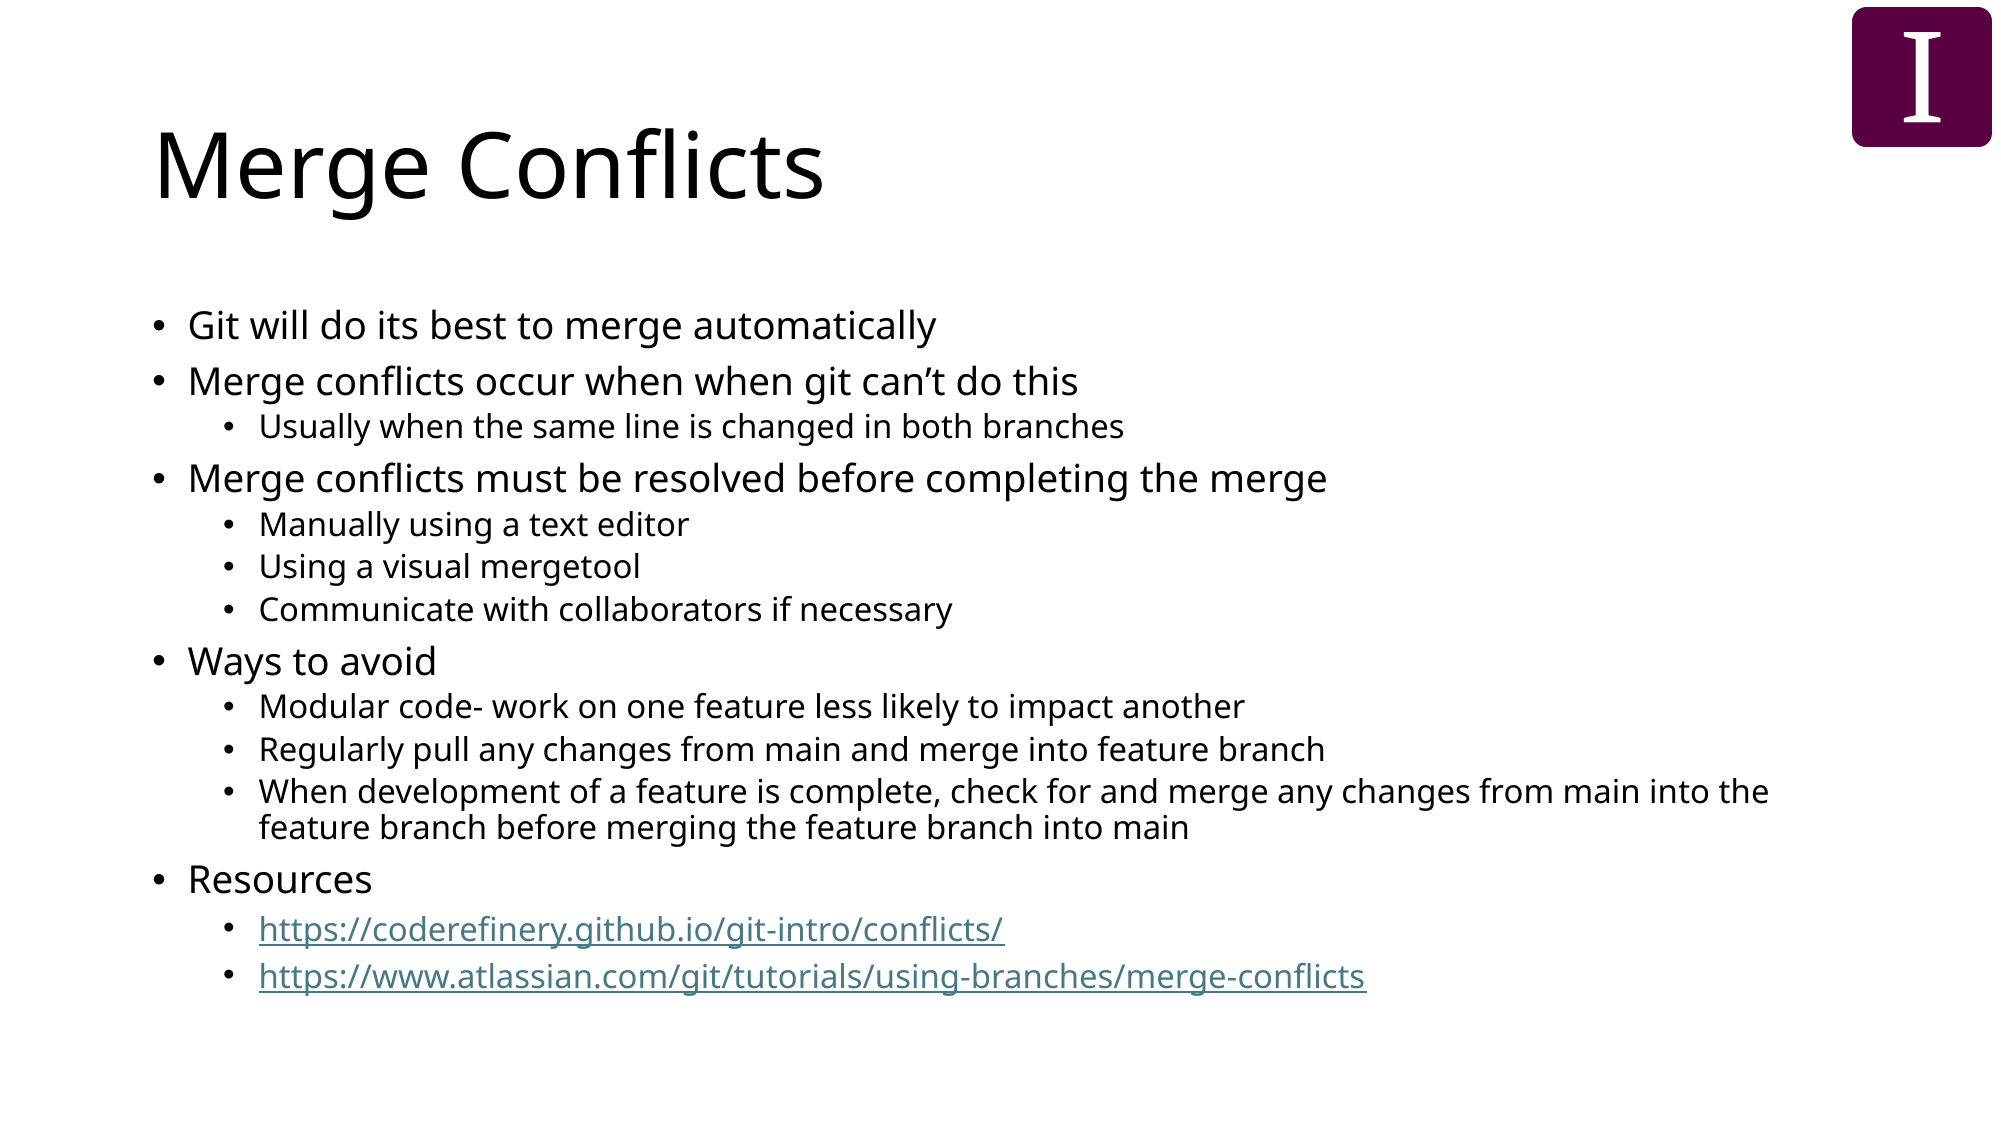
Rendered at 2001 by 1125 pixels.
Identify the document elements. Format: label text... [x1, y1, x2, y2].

title Merge Conflicts [137, 59, 1863, 278]
picture [1852, 7, 1992, 147]
list Git will do its best to merge automatically Merge conflicts occur when when git can’t do this Usually when the same line is changed in both branches Merge conflicts must be resolved before completing the merge Manually using a text editor Using a visual mergetool Communicate with collaborators if necessary Ways to avoid Modular code- work on one feature less likely to impact another Regularly pull any changes from main and merge into feature branch When development of a feature is complete, check for and merge any changes from main into the feature branch before merging the feature branch into main Resources https://coderefinery.github.io/git-intro/conflicts/ https://www.atlassian.com/git/tutorials/using-branches/merge-conflicts [137, 299, 1863, 1014]
